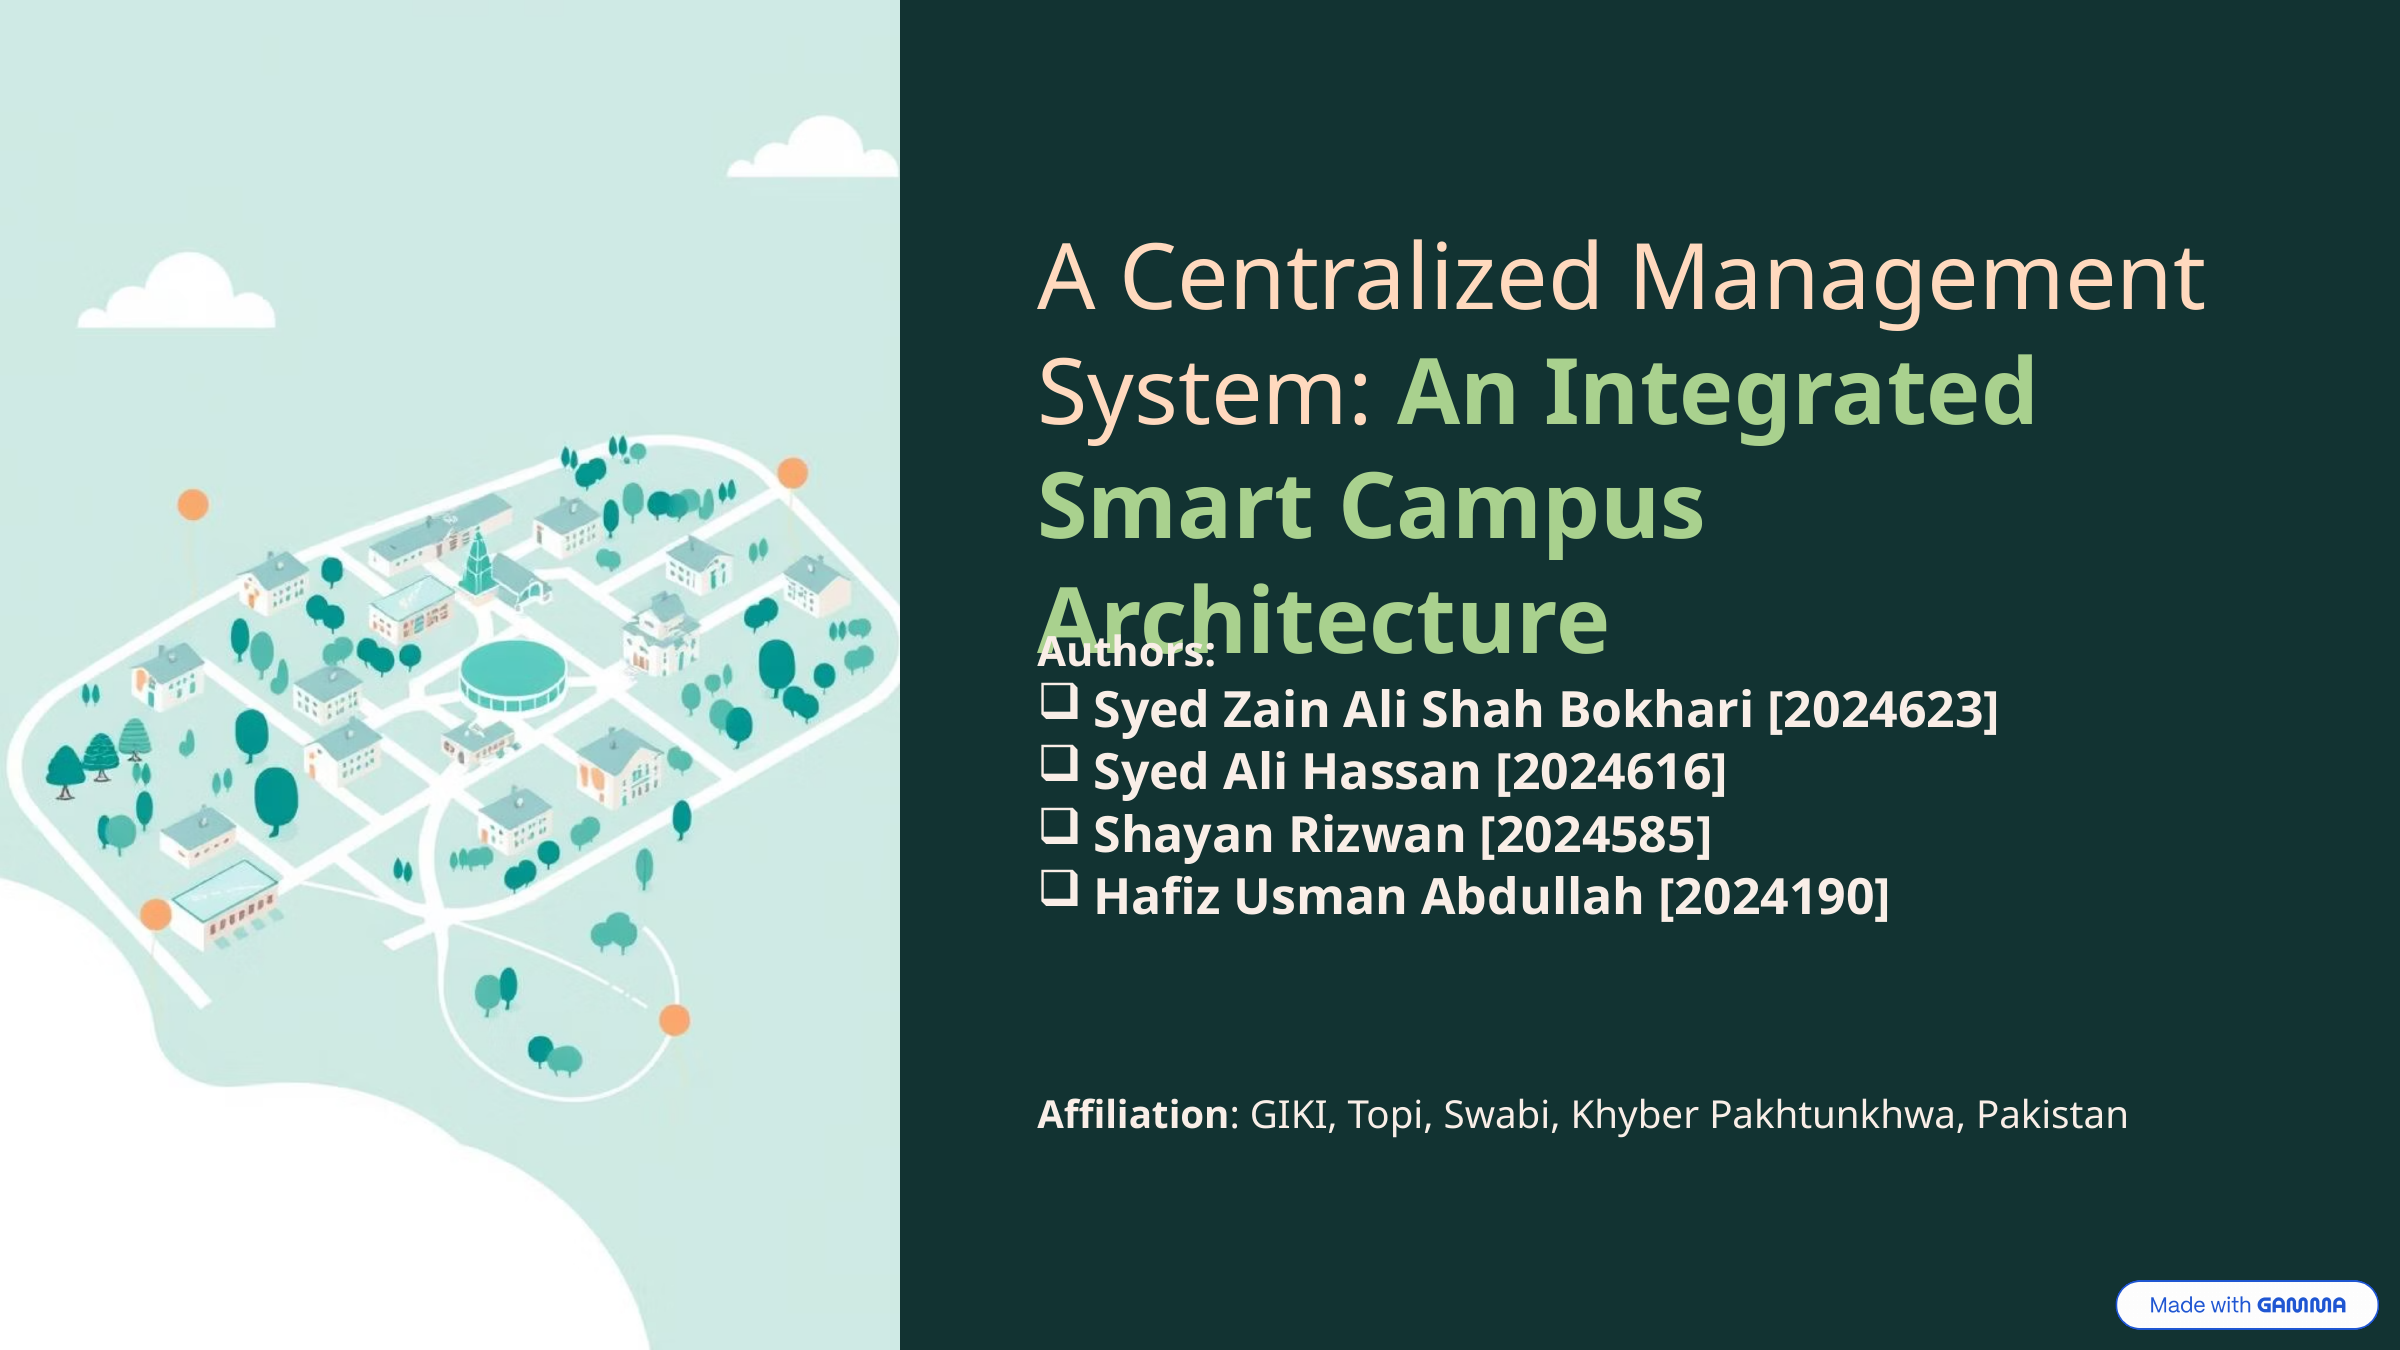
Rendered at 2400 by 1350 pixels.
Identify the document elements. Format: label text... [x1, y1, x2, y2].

text_box Affiliation: GIKI, Topi, Swabi, Khyber Pakhtunkhwa, Pakistan [1037, 1073, 2263, 1137]
picture [0, 0, 900, 1350]
text_box Authors: Syed Zain Ali Shah Bokhari [2024623] Syed Ali Hassan [2024616] Shayan Rizwan [2024585] Hafiz Usman Abdullah [2024190] [1037, 612, 2263, 739]
text_box A Centralized Management System: An Integrated Smart Campus Architecture [1037, 213, 2263, 612]
picture [2106, 1271, 2389, 1339]
